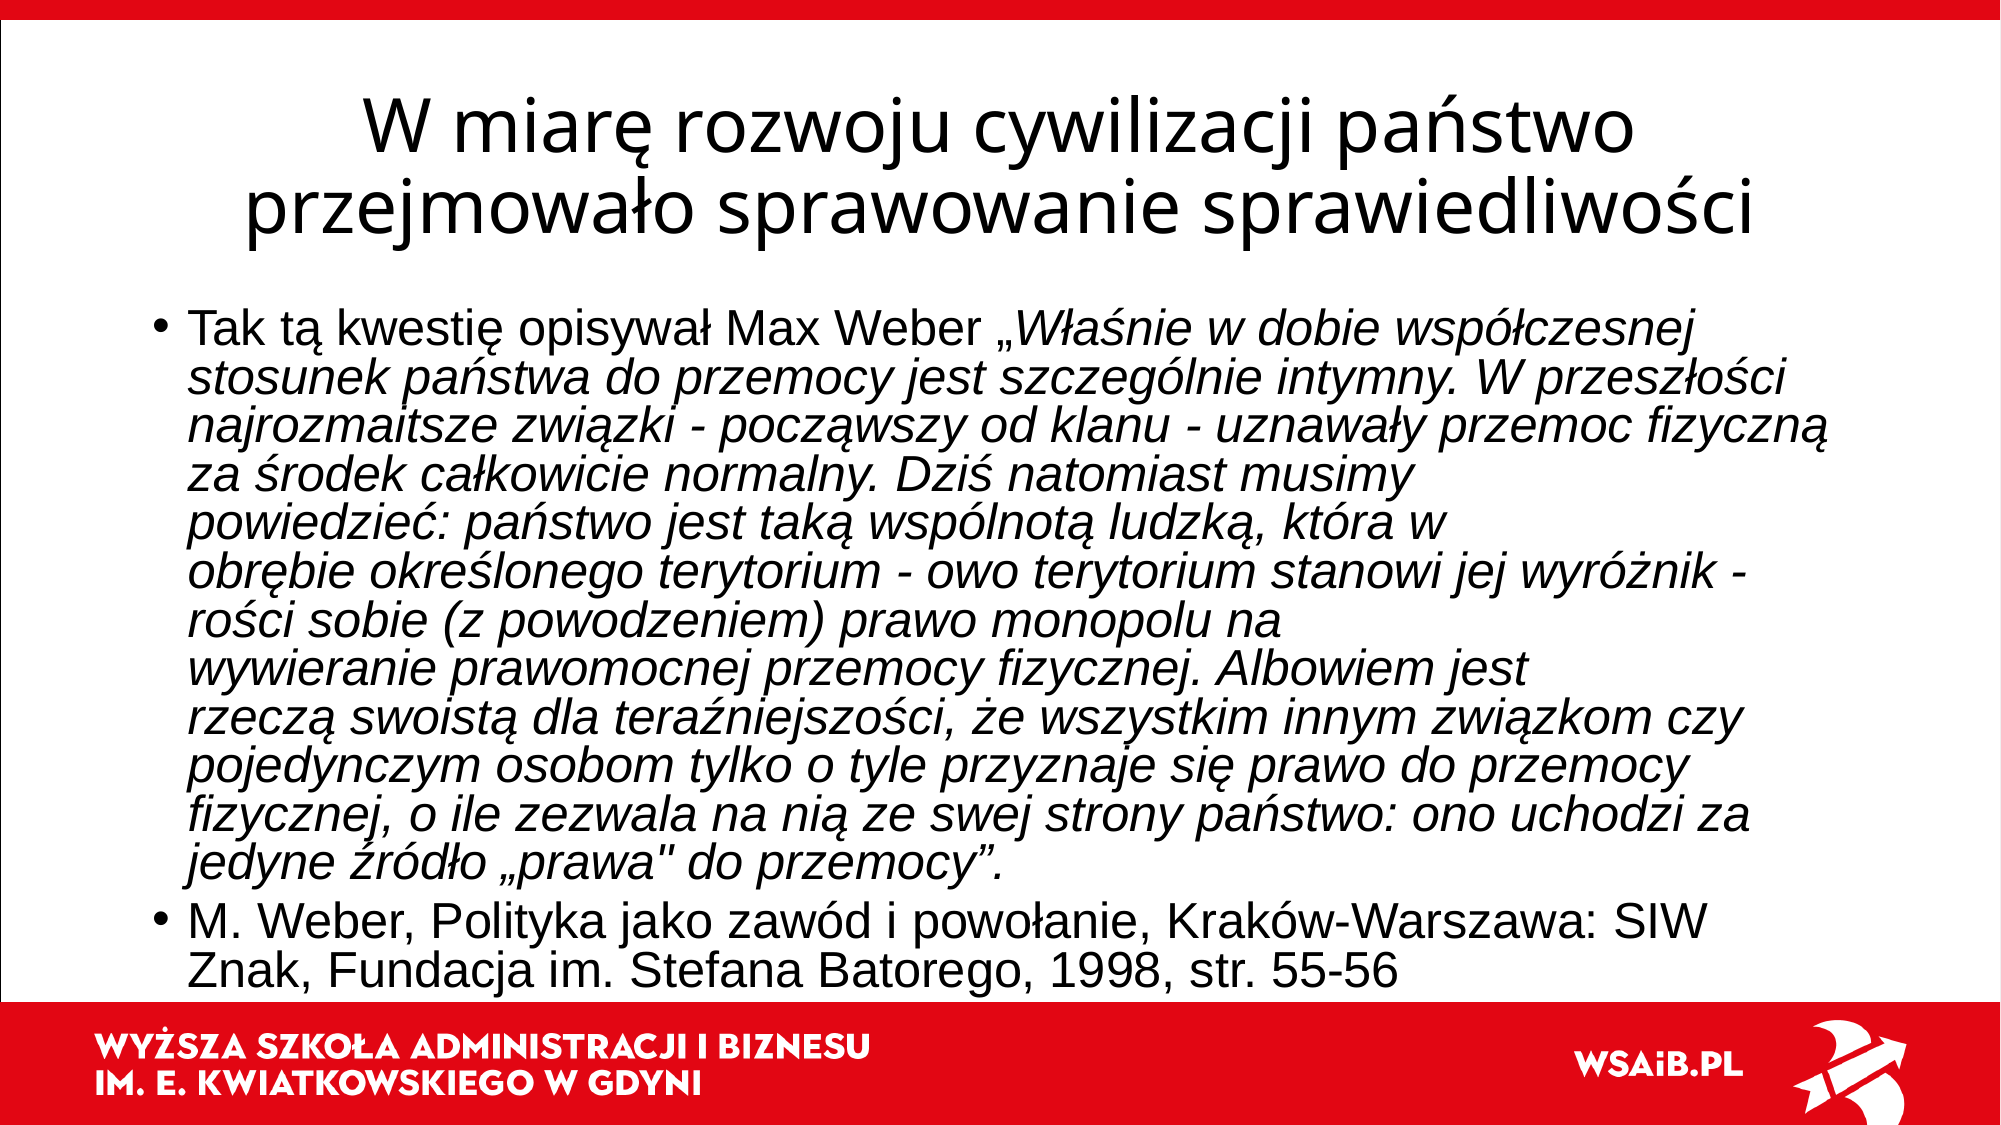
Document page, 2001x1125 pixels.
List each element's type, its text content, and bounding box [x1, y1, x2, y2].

title W miarę rozwoju cywilizacji państwo przejmowało sprawowanie sprawiedliwości [137, 59, 1863, 278]
picture [0, 0, 2001, 1125]
list Tak tą kwestię opisywał Max Weber „Właśnie w dobie współczesnej stosunek państwa do przemocy jest szczególnie intymny. W przeszłości najrozmaitsze związki - począwszy od klanu - uznawały przemoc fizyczną za środek całkowicie normalny. Dziś natomiast musimy powiedzieć: państwo jest taką wspólnotą ludzką, która w obrębie określonego terytorium - owo terytorium stanowi jej wyróżnik -rości sobie (z powodzeniem) prawo monopolu na wywieranie prawomocnej przemocy fizycznej. Albowiem jest rzeczą swoistą dla teraźniejszości, że wszystkim innym związkom czy pojedynczym osobom tylko o tyle przyznaje się prawo do przemocy fizycznej, o ile zezwala na nią ze swej strony państwo: ono uchodzi za jedyne źródło „prawa" do przemocy”. M. Weber, Polityka jako zawód i powołanie, Kraków-Warszawa: SIW Znak, Fundacja im. Stefana Batorego, 1998, str. 55-56 [137, 299, 1863, 1005]
